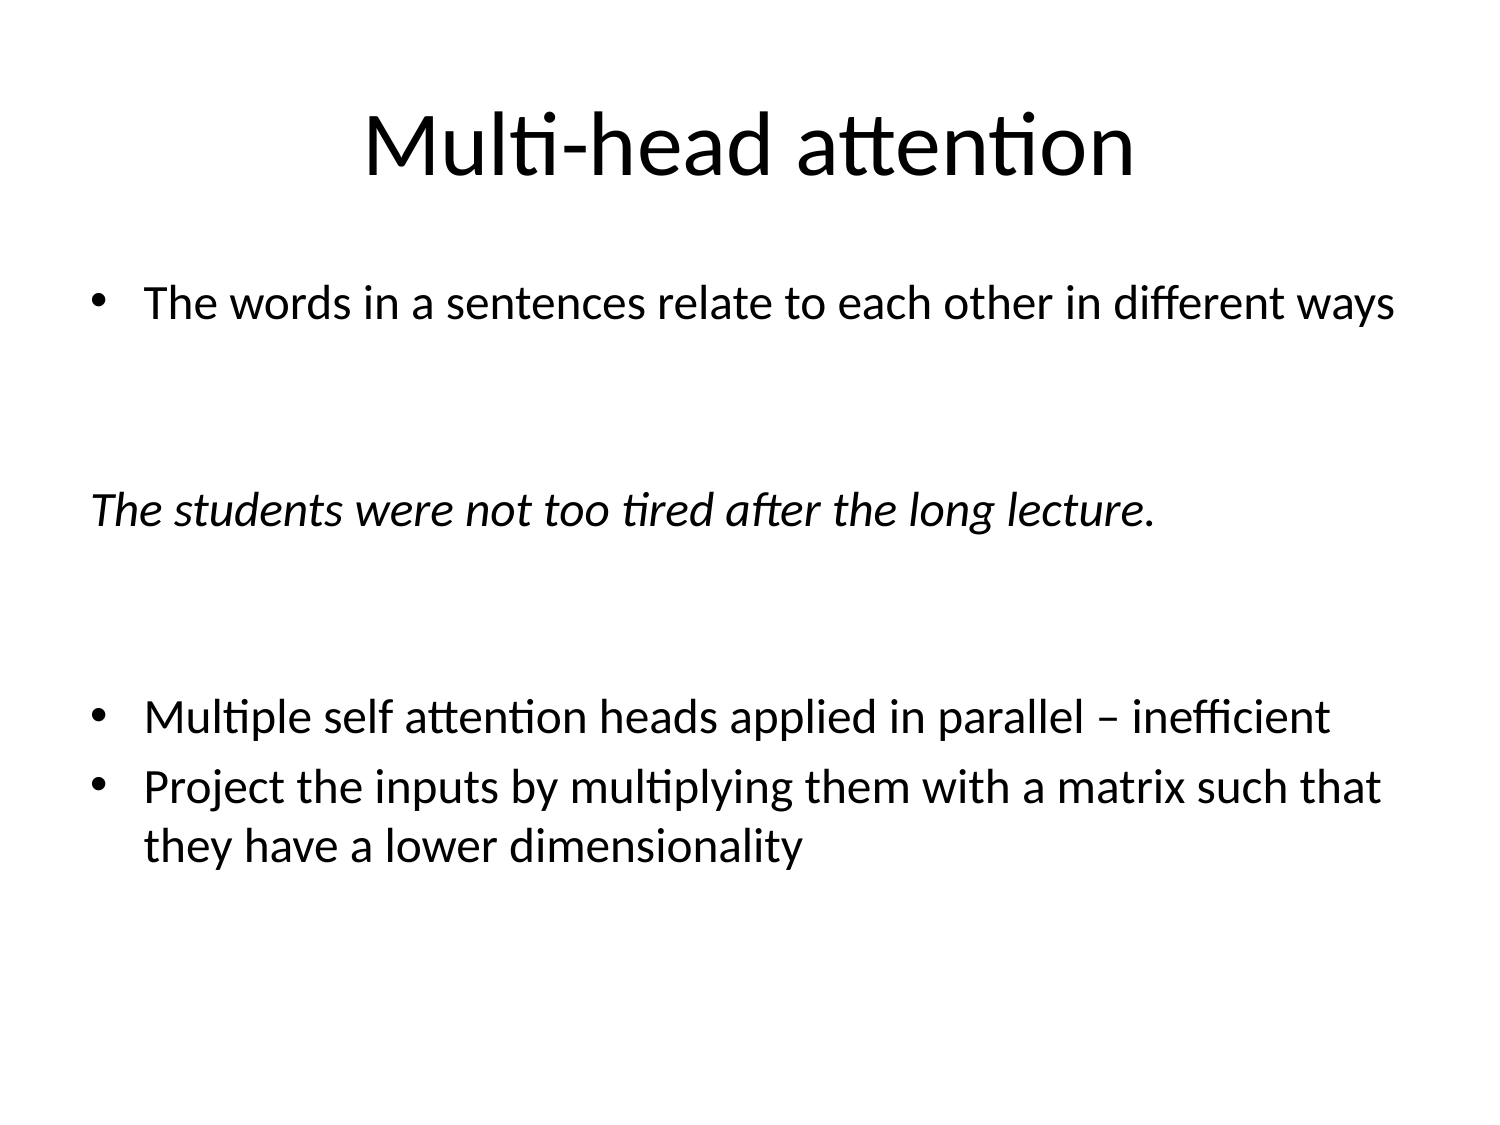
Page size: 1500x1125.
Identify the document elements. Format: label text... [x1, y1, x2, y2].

list The words in a sentences relate to each other in different ways The students were not too tired after the long lecture. Multiple self attention heads applied in parallel – inefficient Project the inputs by multiplying them with a matrix such that they have a lower dimensionality [75, 262, 1425, 1005]
title Multi-head attention [75, 45, 1425, 233]
